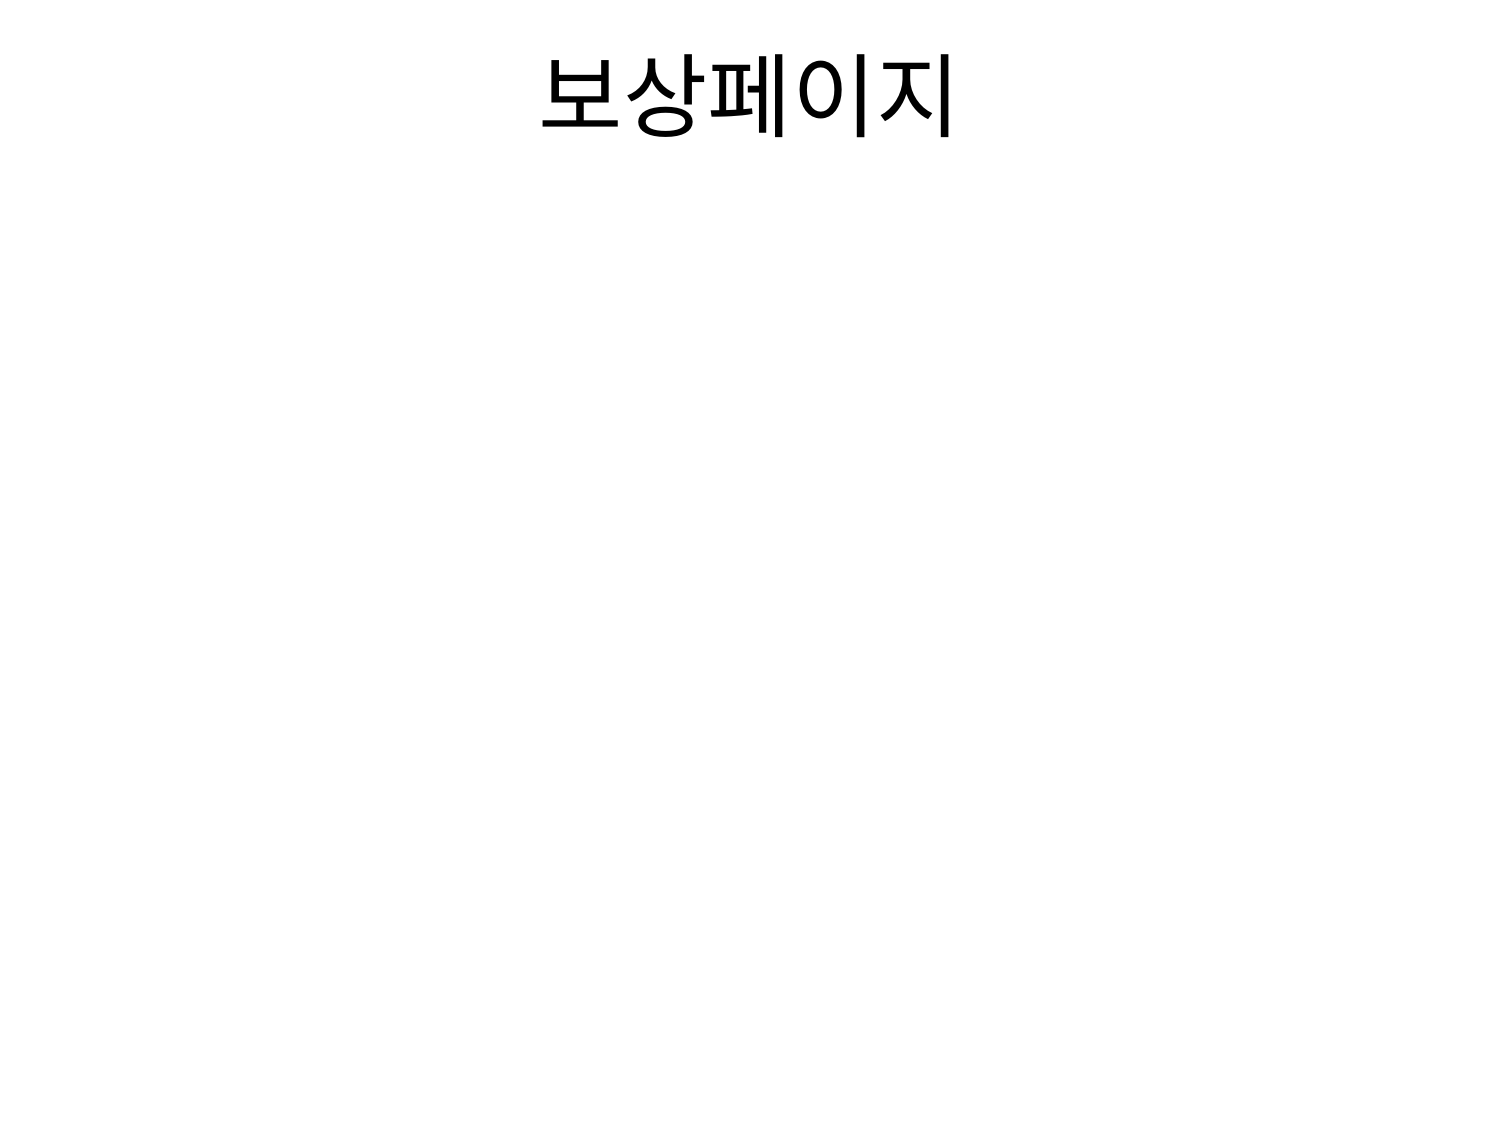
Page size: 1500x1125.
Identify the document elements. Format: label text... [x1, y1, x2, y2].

title 보상페이지 [75, 0, 1425, 188]
